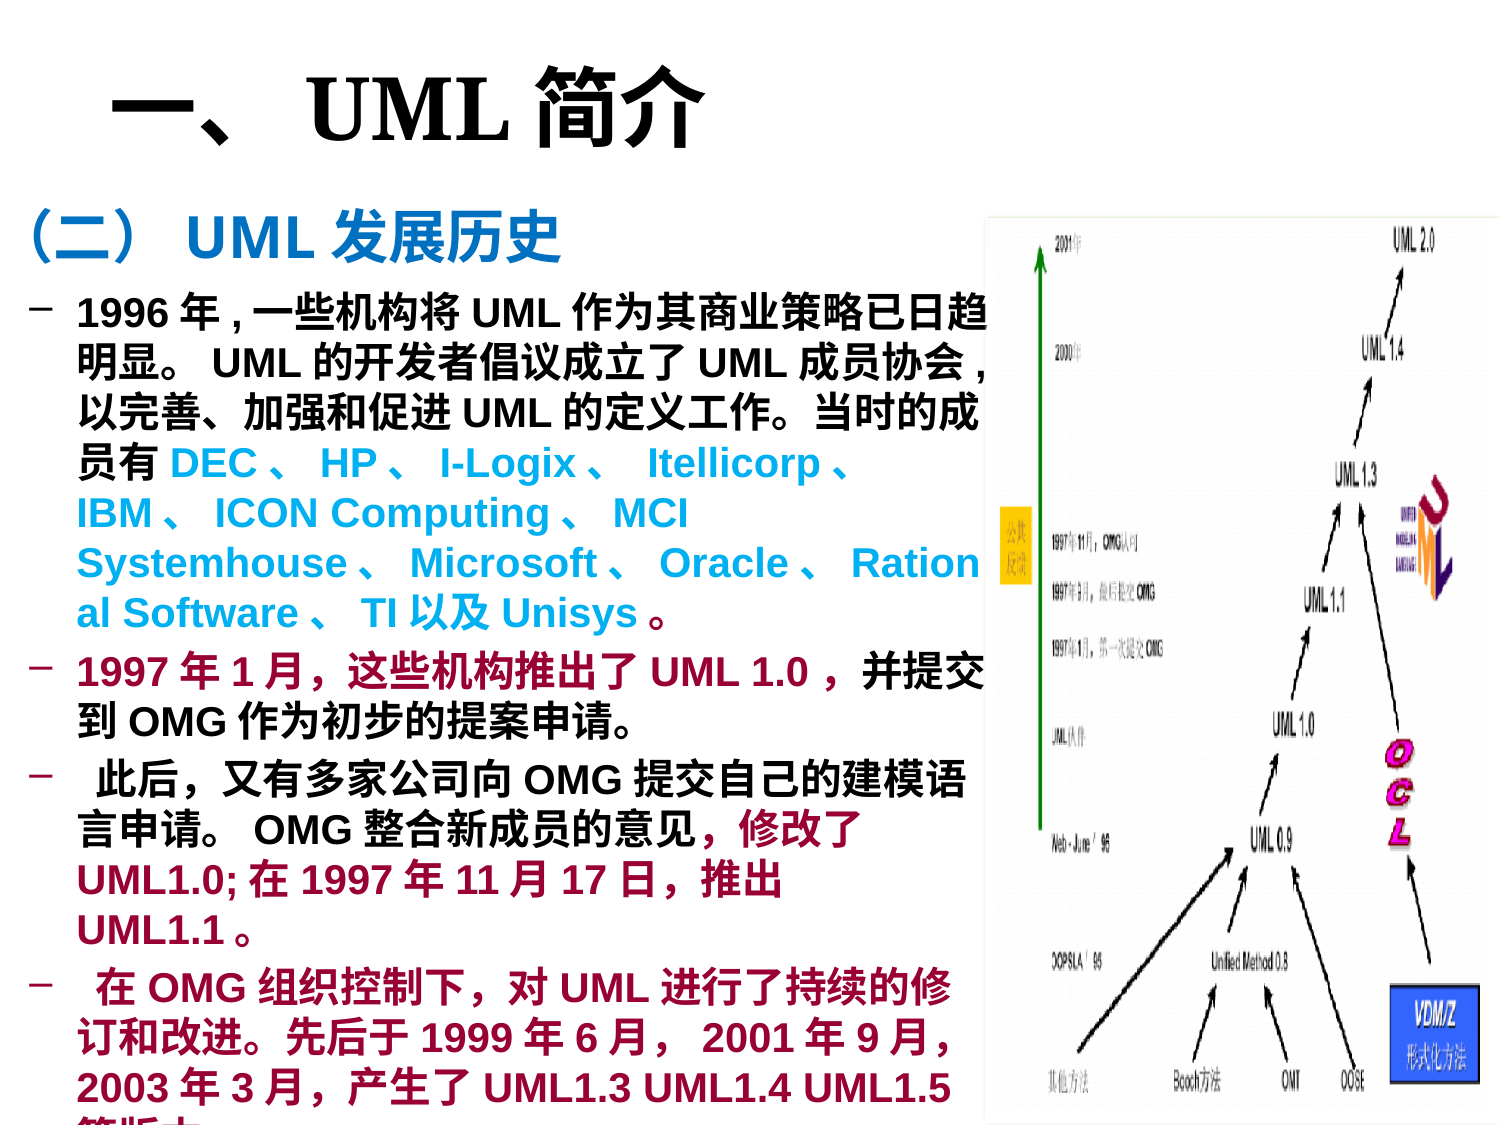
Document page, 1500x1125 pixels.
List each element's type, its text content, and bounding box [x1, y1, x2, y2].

text_box 1996年,一些机构将UML作为其商业策略已日趋明显。UML的开发者倡议成立了UML成员协会,以完善、加强和促进UML的定义工作。当时的成员有DEC、HP、I-Logix、 Itellicorp、 IBM、ICON Computing、MCI Systemhouse、Microsoft、Oracle、Rational Software、TI以及Unisys。 1997年1月，这些机构推出了UML 1.0，并提交到OMG作为初步的提案申请。 此后，又有多家公司向OMG提交自己的建模语言申请。OMG整合新成员的意见，修改了UML1.0;在1997年11月17日，推出UML1.1。 在OMG组织控制下，对UML进行了持续的修订和改进。先后于1999年6月，2001年9月，2003年3月，产生了UML1.3 UML1.4 UML1.5等版本。 2005年，发布正式UML 2.0. [0, 278, 982, 1125]
title 一、UML简介 [94, 53, 1370, 171]
picture [985, 218, 1499, 1124]
text_box （二）UML发展历史 [0, 192, 579, 278]
